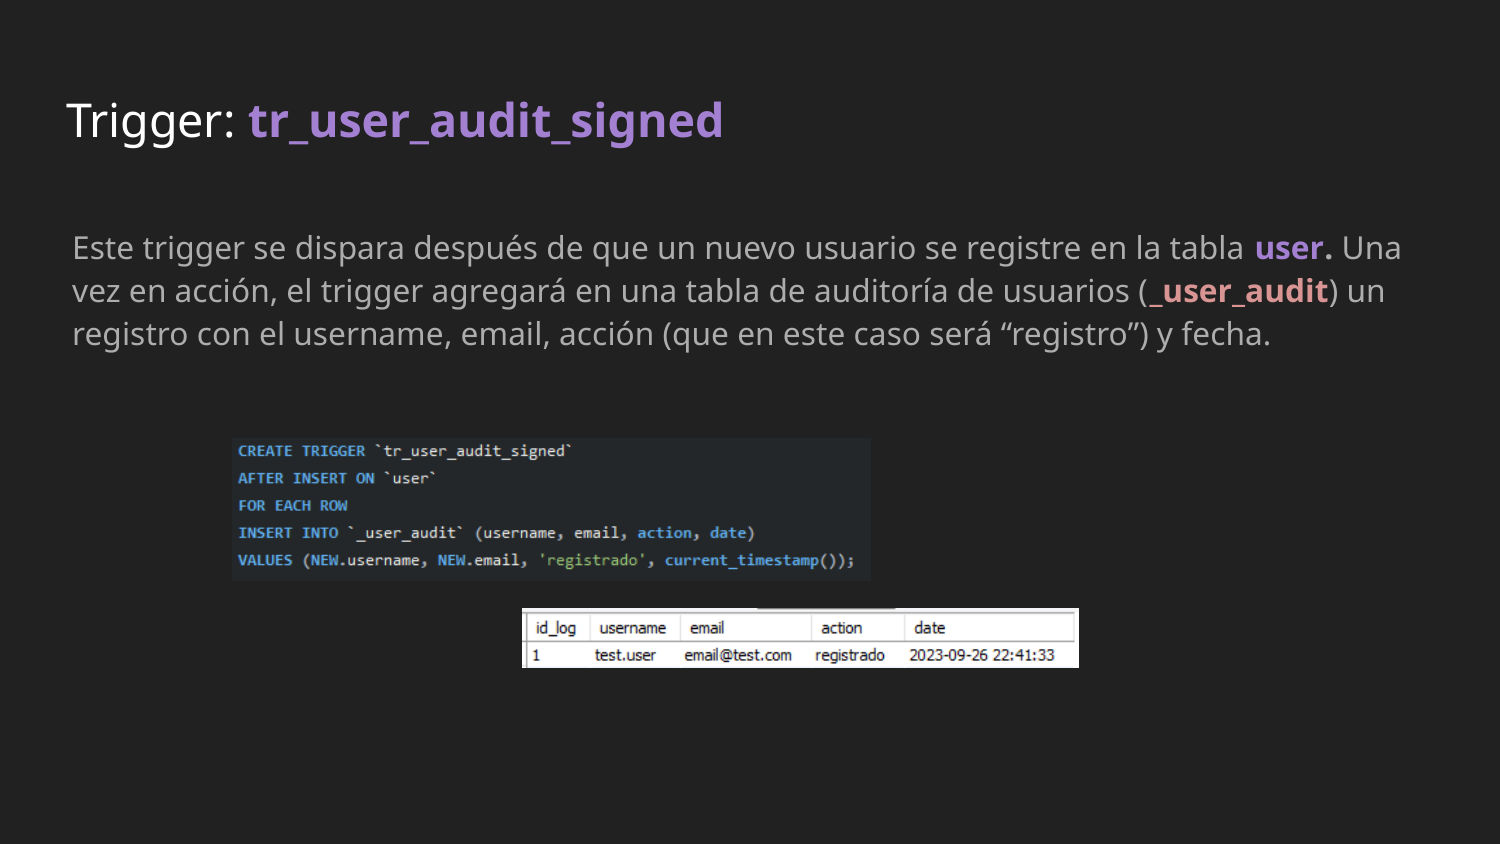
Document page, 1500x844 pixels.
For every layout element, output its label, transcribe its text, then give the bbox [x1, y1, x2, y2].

picture [522, 607, 1080, 668]
title Este trigger se dispara después de que un nuevo usuario se registre en la tabla user. Una vez en acción, el trigger agregará en una tabla de auditoría de usuarios (_user_audit) un registro con el username, email, acción (que en este caso será “registro”) y fecha. [57, 166, 1455, 382]
title Trigger: tr_user_audit_signed [51, 72, 1449, 167]
picture [232, 438, 871, 581]
